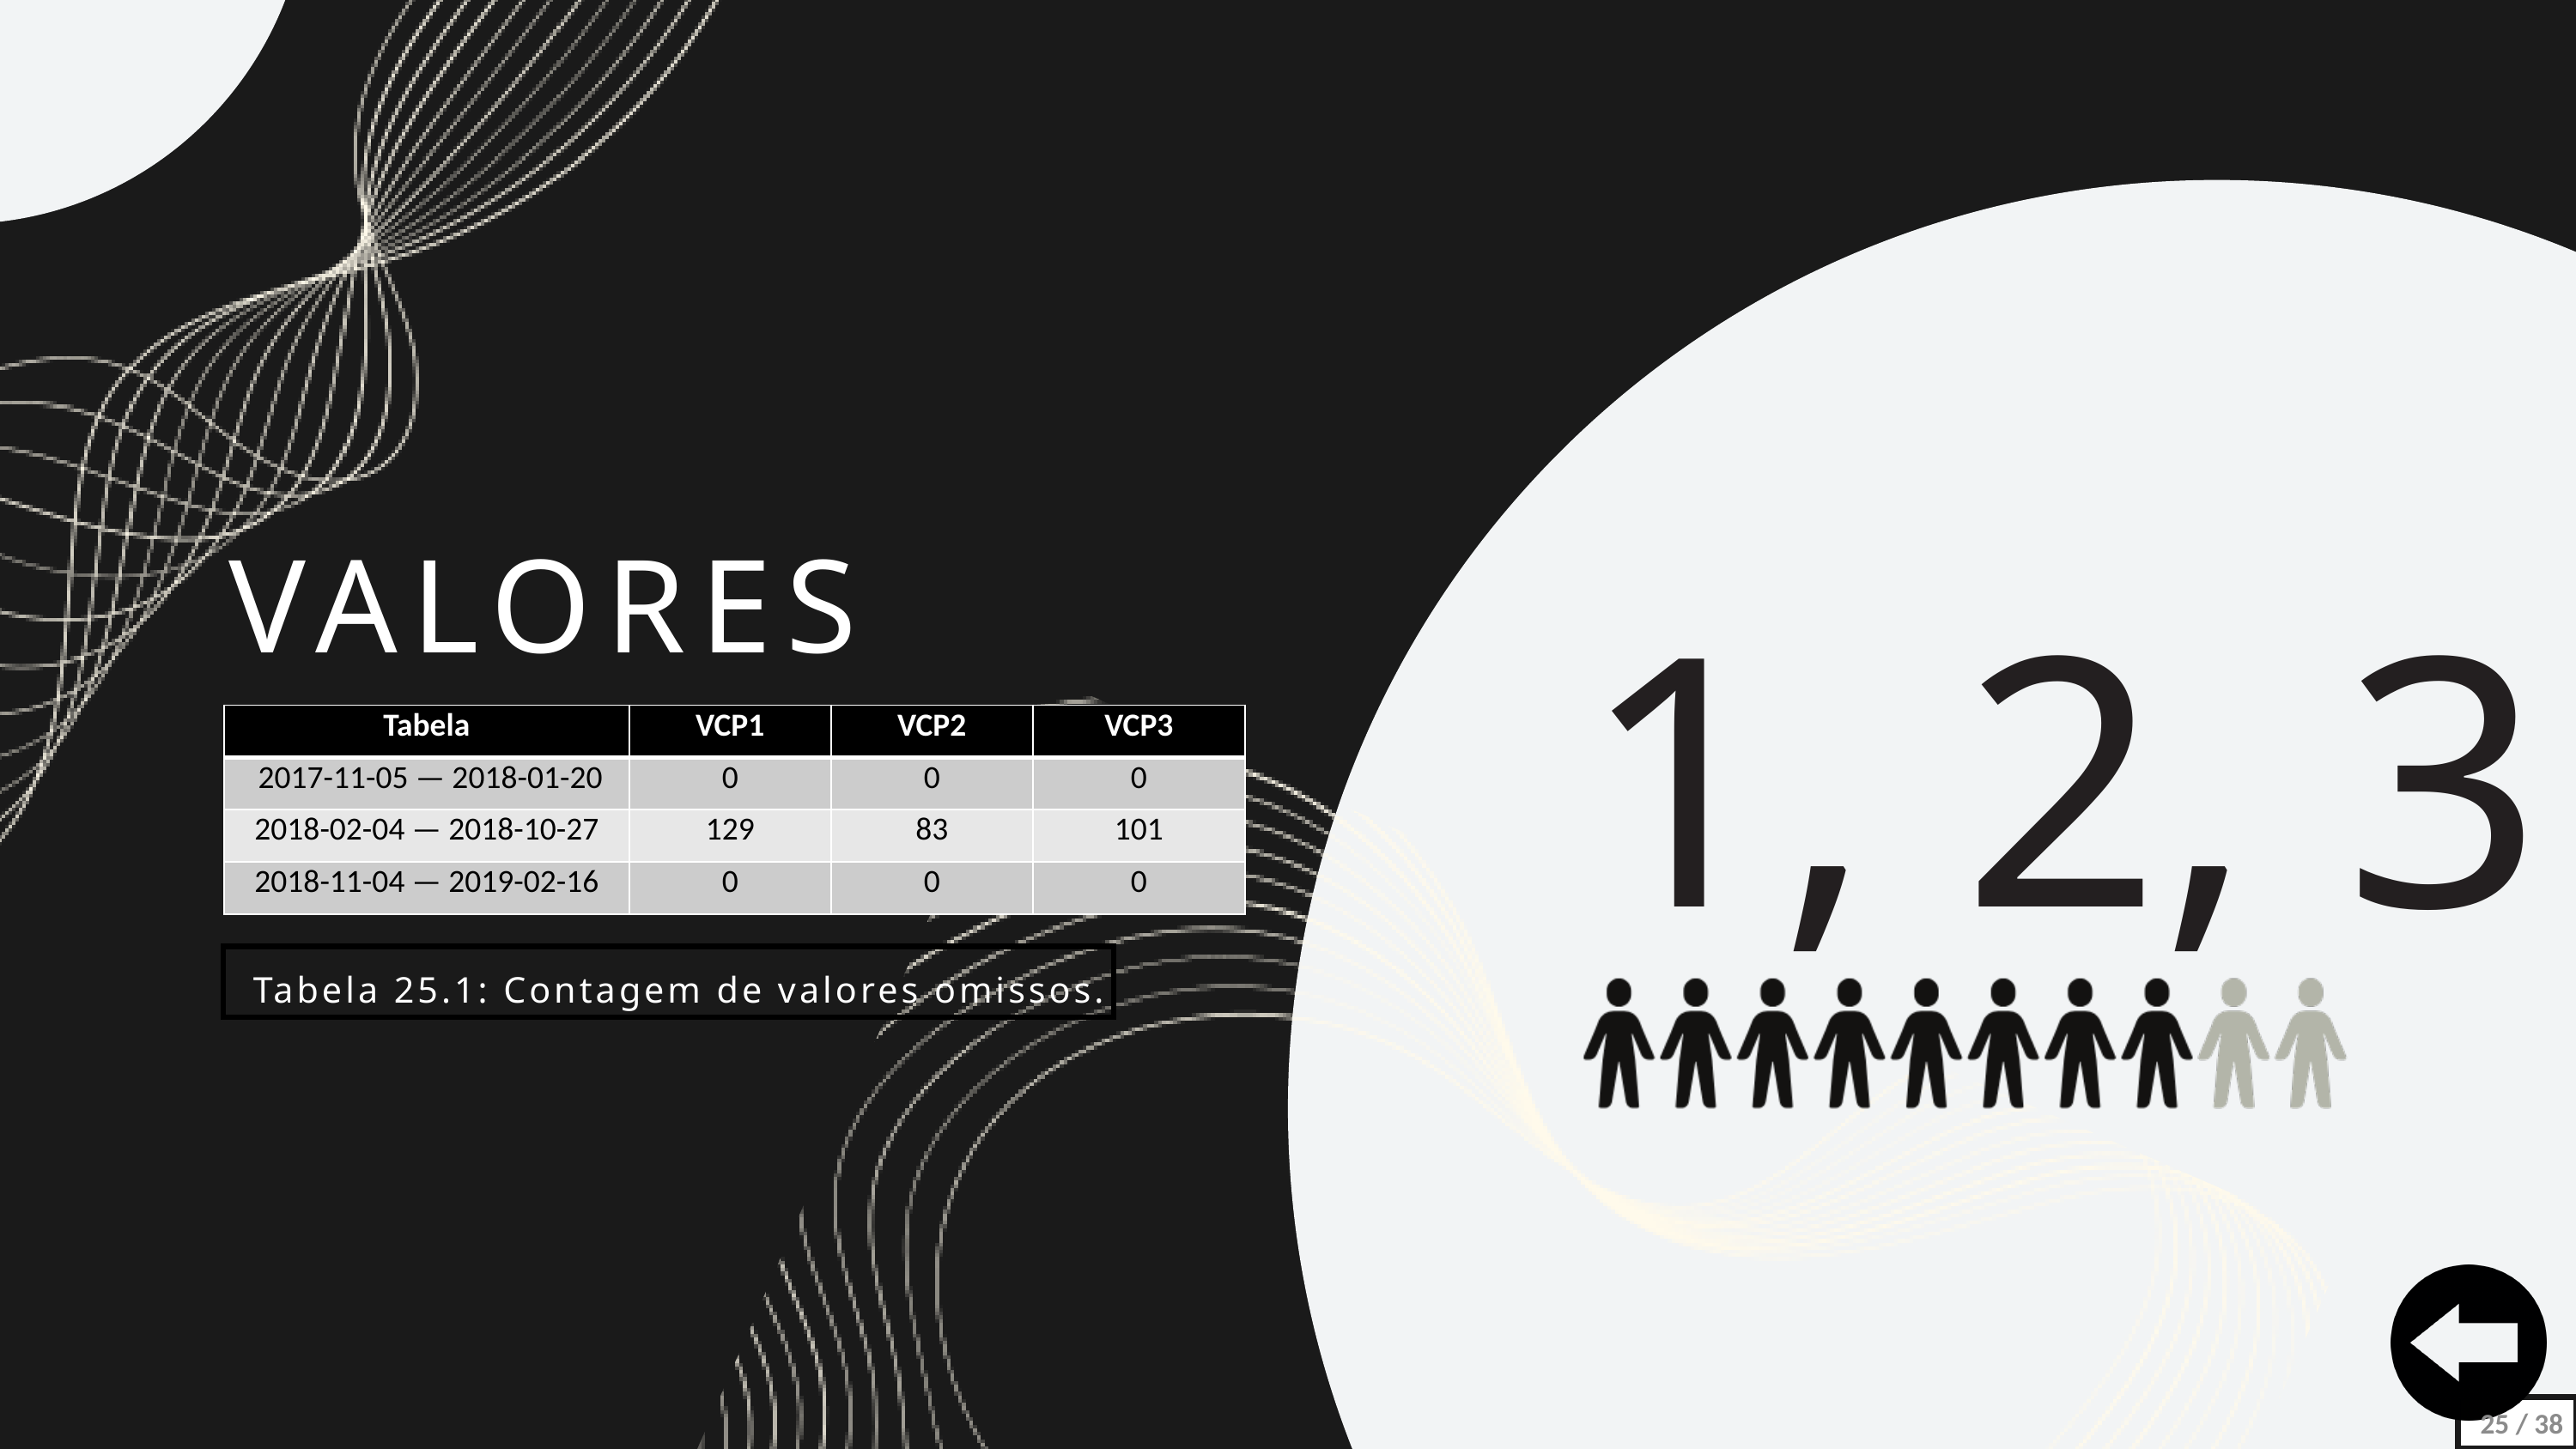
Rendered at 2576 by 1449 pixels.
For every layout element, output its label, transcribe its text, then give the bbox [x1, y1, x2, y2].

table_cell 0 [832, 863, 1032, 913]
picture [2391, 1264, 2547, 1421]
table_header Tabela [225, 706, 629, 755]
table_cell 83 [832, 810, 1032, 861]
table_header VCP2 [832, 706, 1032, 755]
table_cell 0 [630, 863, 830, 913]
table_cell 2018-02-04 — 2018-10-27 [225, 810, 629, 861]
table_header VCP1 [630, 706, 830, 755]
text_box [0, 0, 309, 225]
table_cell 101 [1034, 810, 1244, 861]
table_cell 2018-11-04 — 2019-02-16 [225, 863, 629, 913]
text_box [222, 946, 1115, 1018]
table_cell 129 [630, 810, 830, 861]
picture [1506, 901, 2424, 1185]
text_box VALORES OMISSOS [228, 475, 1281, 882]
table_cell 0 [1034, 863, 1244, 913]
table_header VCP3 [1034, 706, 1244, 755]
text_box [0, 0, 771, 908]
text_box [1287, 179, 2576, 1449]
table_cell 0 [630, 760, 830, 809]
text_box [697, 882, 1281, 1449]
table_cell 2017-11-05 — 2018-01-20 [225, 760, 629, 809]
table_cell 0 [1034, 760, 1244, 809]
table_cell 0 [832, 760, 1032, 809]
